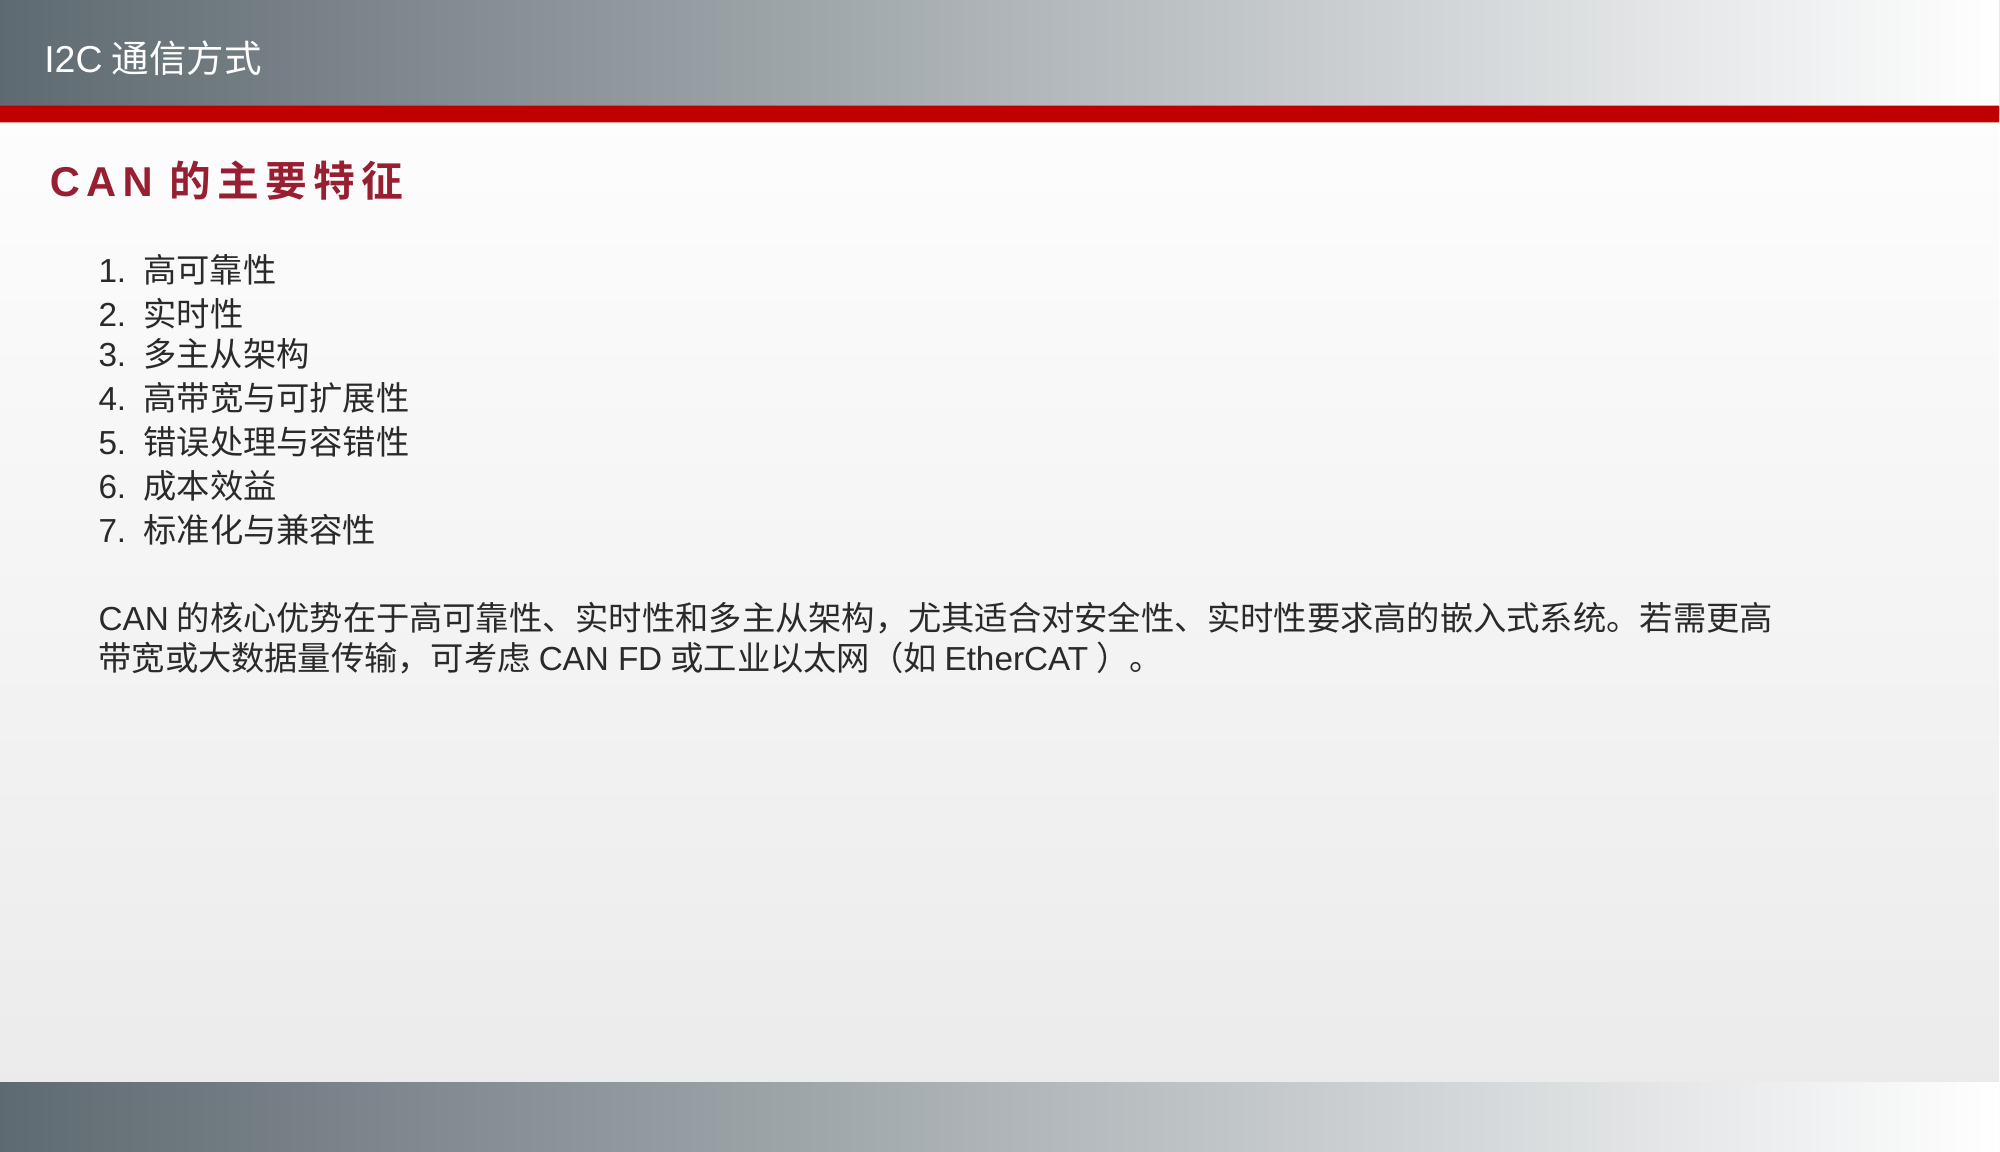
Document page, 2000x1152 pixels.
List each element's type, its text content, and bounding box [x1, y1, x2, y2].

text_box CAN的主要特征 [29, 144, 1923, 204]
text_box 1. 高可靠性 2. 实时性 3. 多主从架构 4. 高带宽与可扩展性 5. 错误处理与容错性 6. 成本效益 7. 标准化与兼容性 CAN的核心优势在于高可靠性、实时性和多主从架构，尤其适合对安全性、实时性要求高的嵌入式系统。若需更高带宽或大数据量传输，可考虑CAN FD或工业以太网（如EtherCAT）。 [83, 241, 1819, 1080]
text_box I2C通信方式 [29, 27, 1895, 88]
